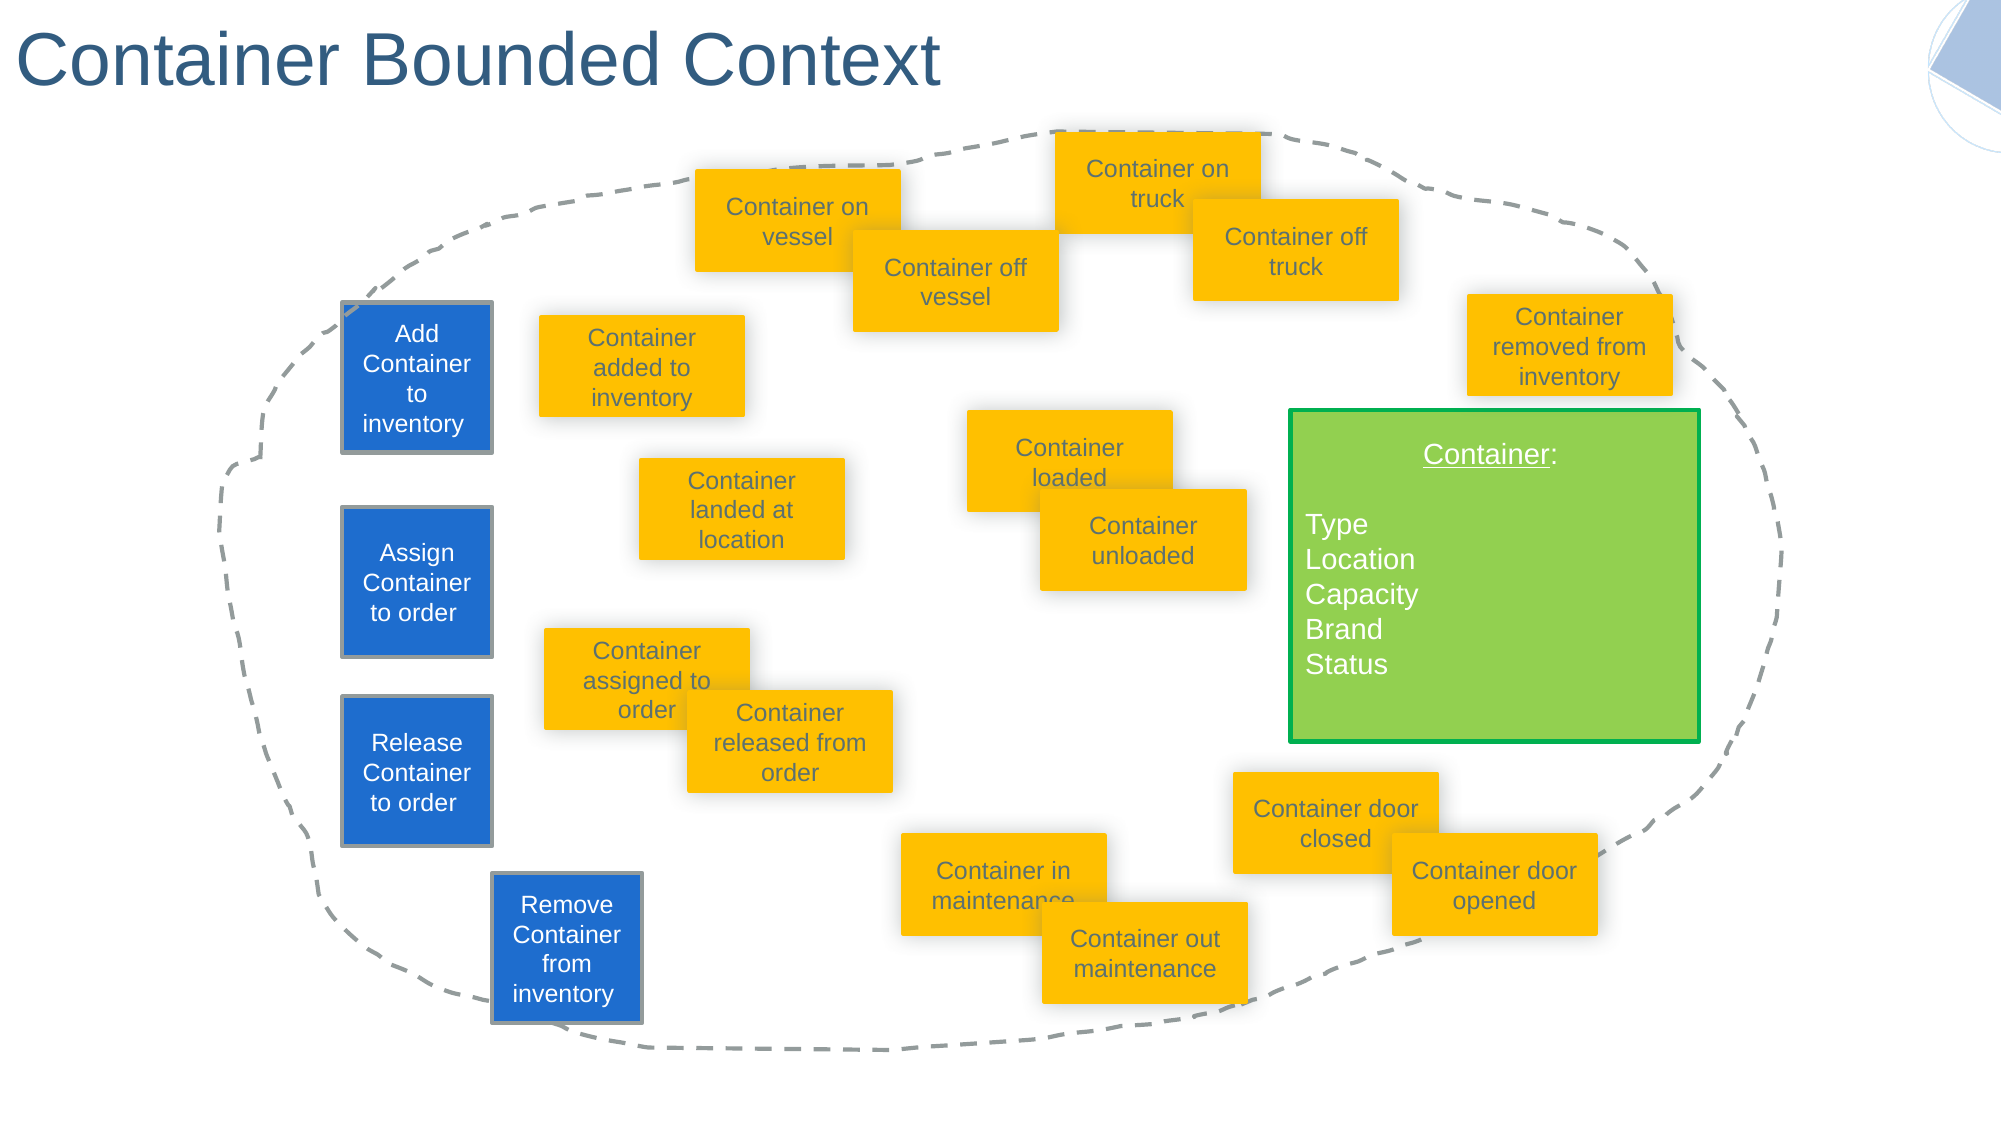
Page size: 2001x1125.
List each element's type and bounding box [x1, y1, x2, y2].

text_box [217, 129, 1784, 1053]
text_box [901, 218, 910, 230]
text_box [750, 681, 758, 690]
text_box [1439, 824, 1447, 833]
text_box [1924, 0, 2001, 154]
text_box [1384, 874, 1392, 882]
title [15, 36, 1741, 102]
text_box [1261, 190, 1269, 199]
text_box [1107, 893, 1115, 902]
text_box [1173, 478, 1182, 489]
